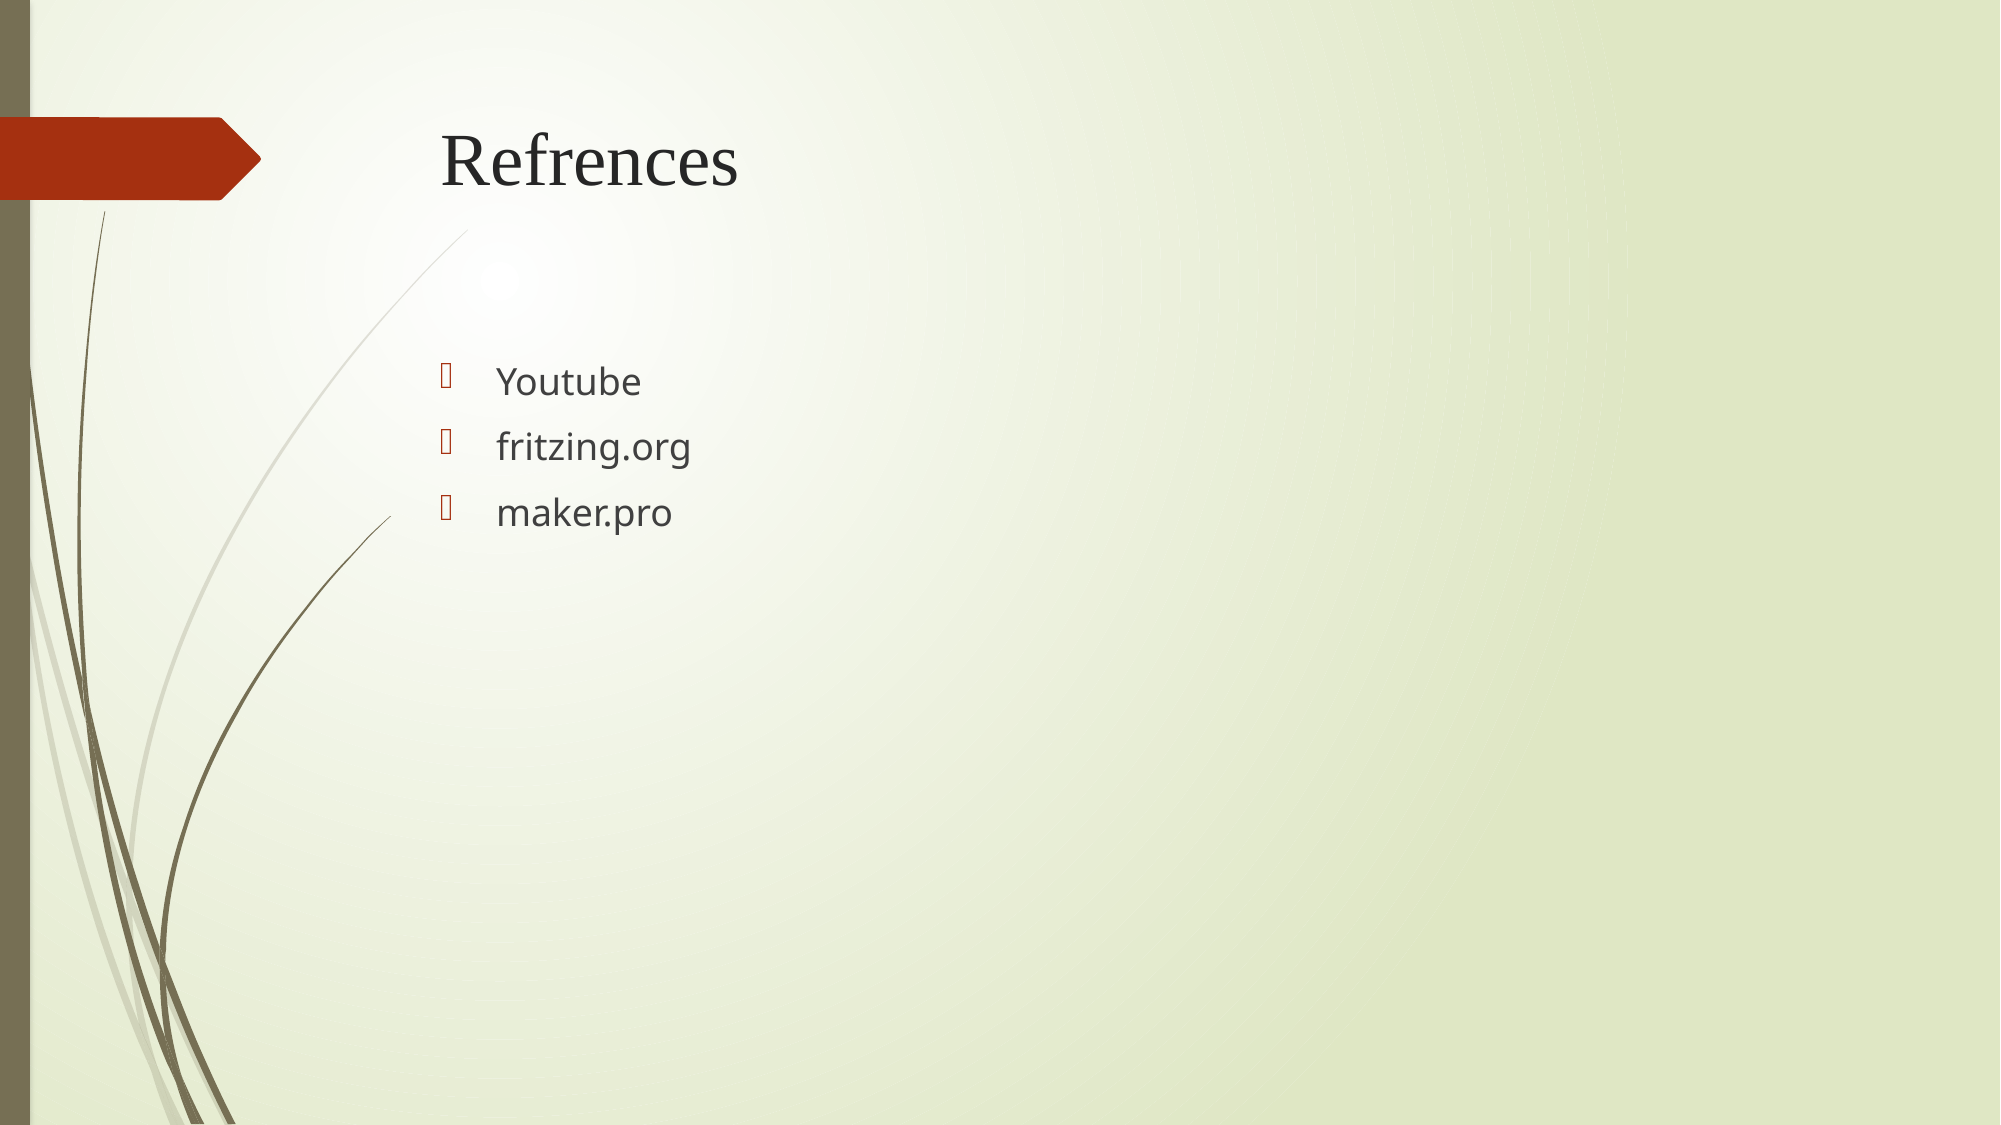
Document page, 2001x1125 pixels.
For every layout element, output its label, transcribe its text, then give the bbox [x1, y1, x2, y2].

title Refrences [425, 102, 1888, 313]
list Youtube fritzing.org maker.pro [424, 350, 1888, 970]
